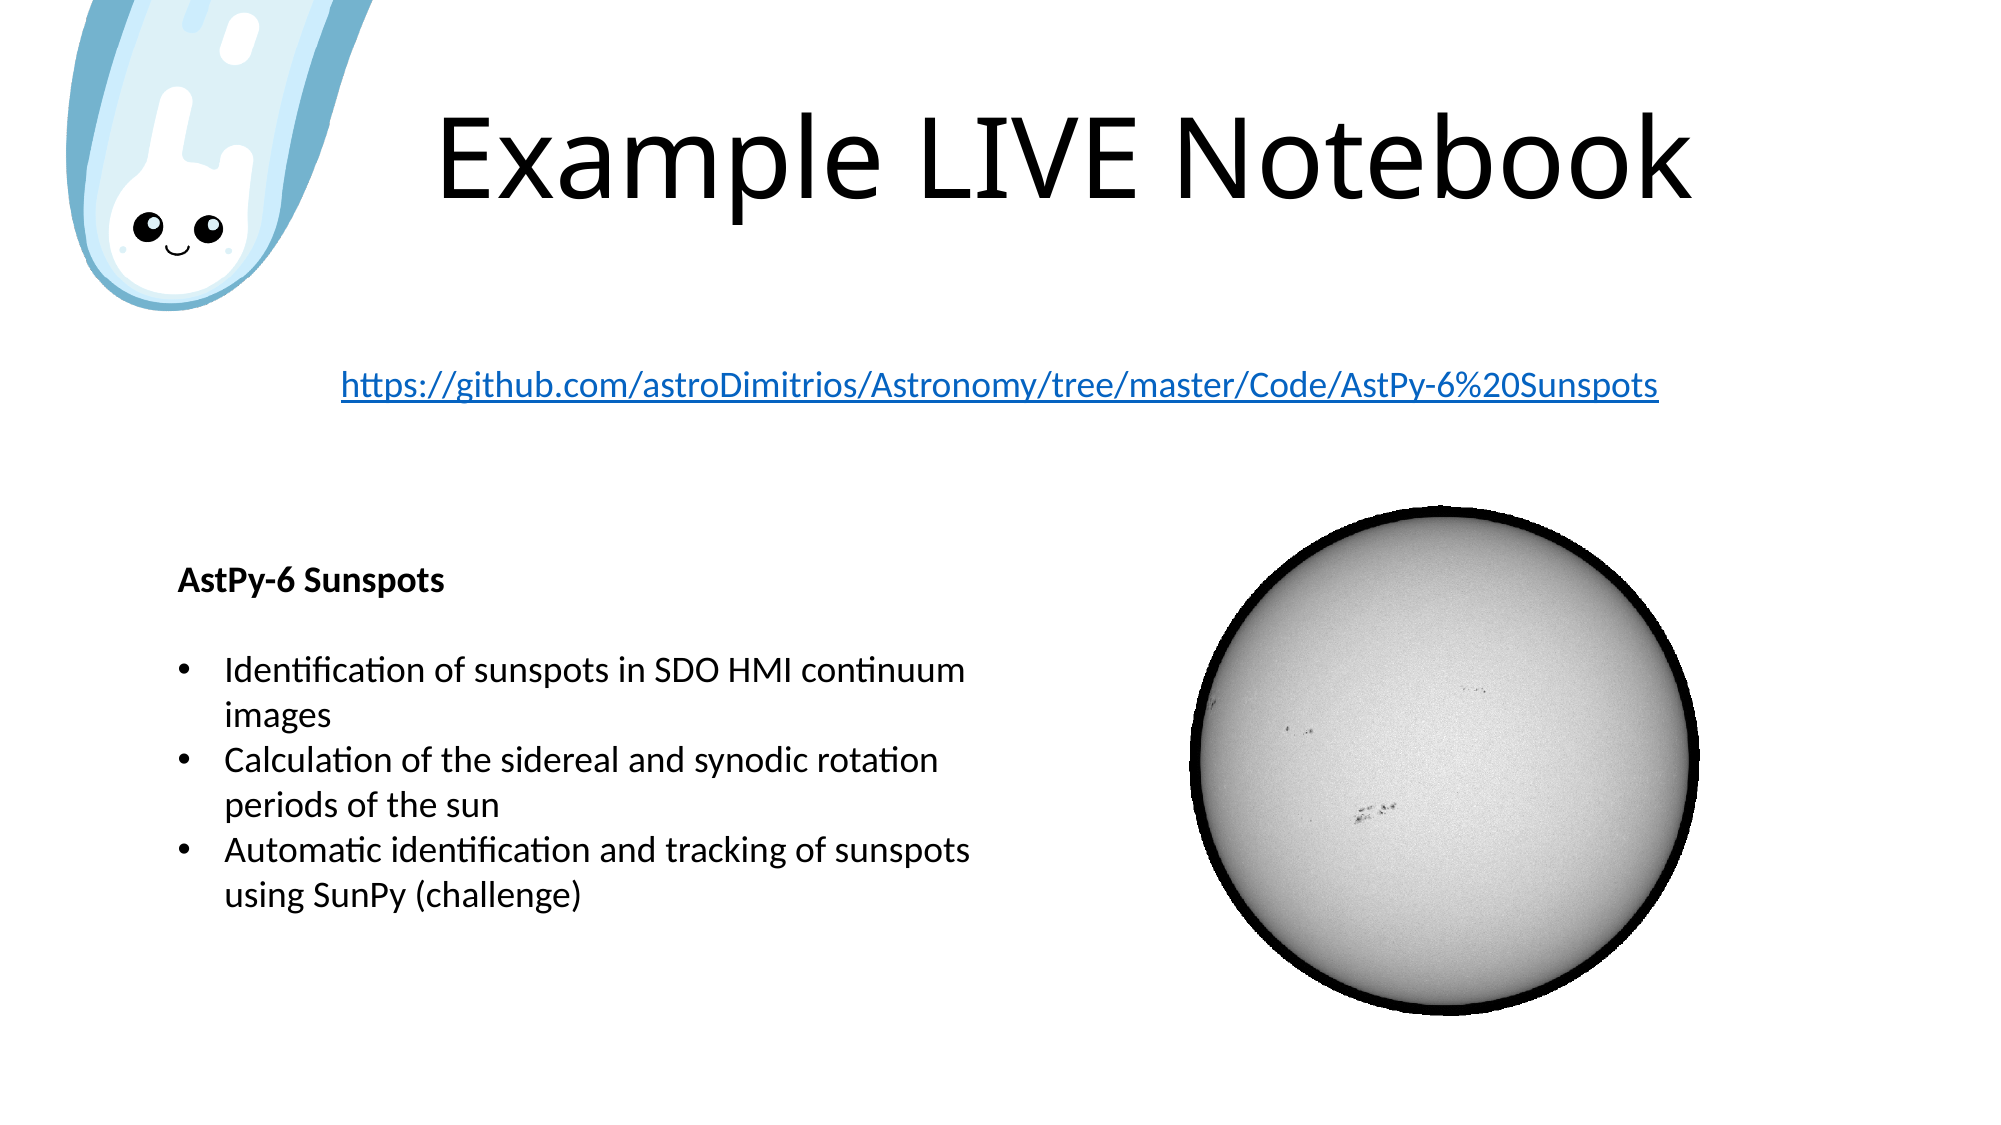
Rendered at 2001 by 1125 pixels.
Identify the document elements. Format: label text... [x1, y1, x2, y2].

picture [0, 0, 446, 449]
picture [972, 413, 1891, 1102]
text_box https://github.com/astroDimitrios/Astronomy/tree/master/Code/AstPy-6%20Sunspots [307, 352, 1692, 413]
text_box AstPy-6 Sunspots Identification of sunspots in SDO HMI continuum images Calculation of the sidereal and synodic rotation periods of the sun Automatic identification and tracking of sunspots using SunPy (challenge) [162, 548, 972, 923]
text_box Example LIVE Notebook [418, 78, 1831, 229]
